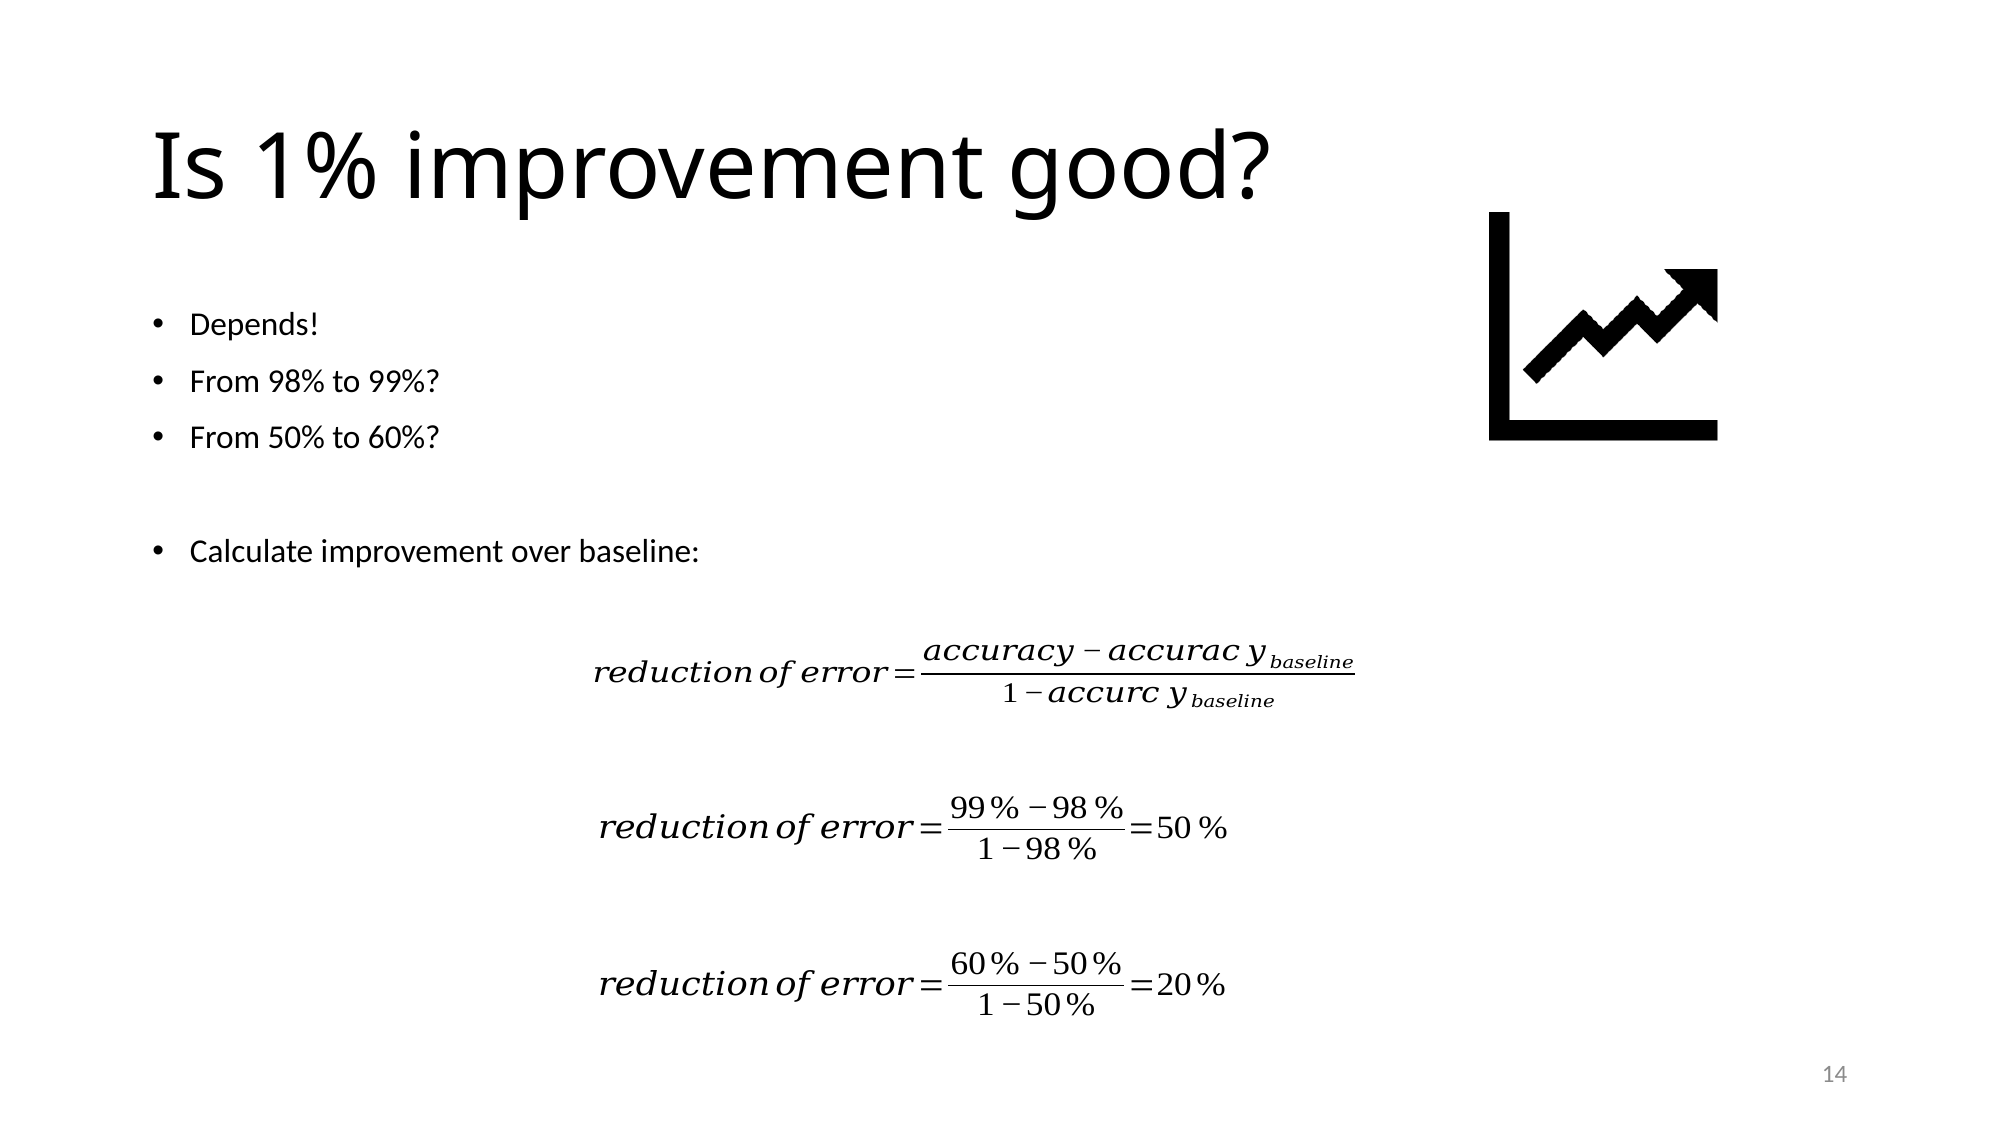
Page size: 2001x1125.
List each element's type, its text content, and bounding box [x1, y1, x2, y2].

title Is 1% improvement good? [137, 59, 1863, 278]
picture [1441, 165, 1764, 487]
slide_number 14 [1412, 1042, 1863, 1103]
list Depends! From 98% to 99%? From 50% to 60%? Calculate improvement over baseline: [137, 299, 1863, 1014]
